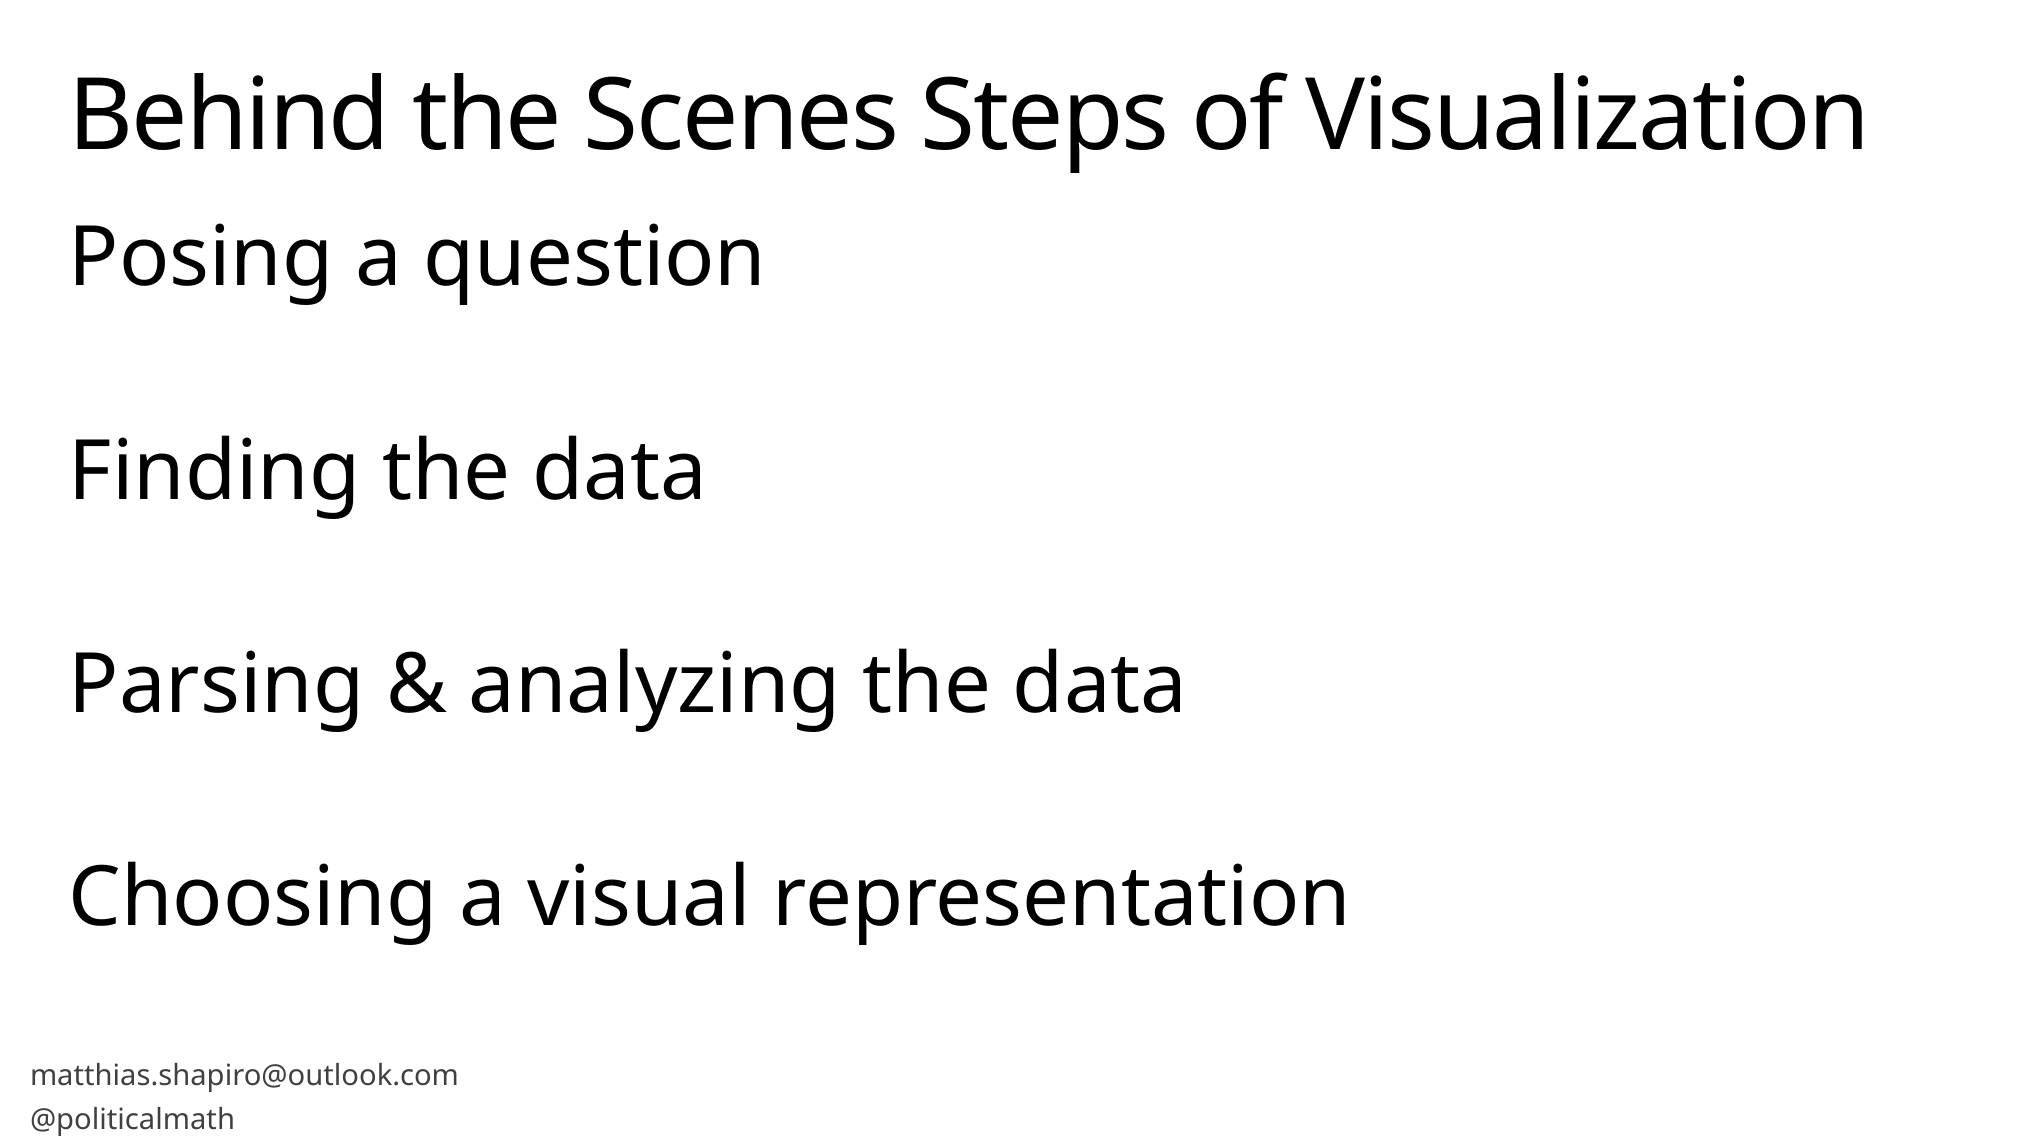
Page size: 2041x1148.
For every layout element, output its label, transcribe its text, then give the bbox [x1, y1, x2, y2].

list Posing a question Finding the data Parsing & analyzing the data Choosing a visual representation [45, 199, 1996, 987]
title Behind the Scenes Steps of Visualization [45, 48, 1996, 199]
